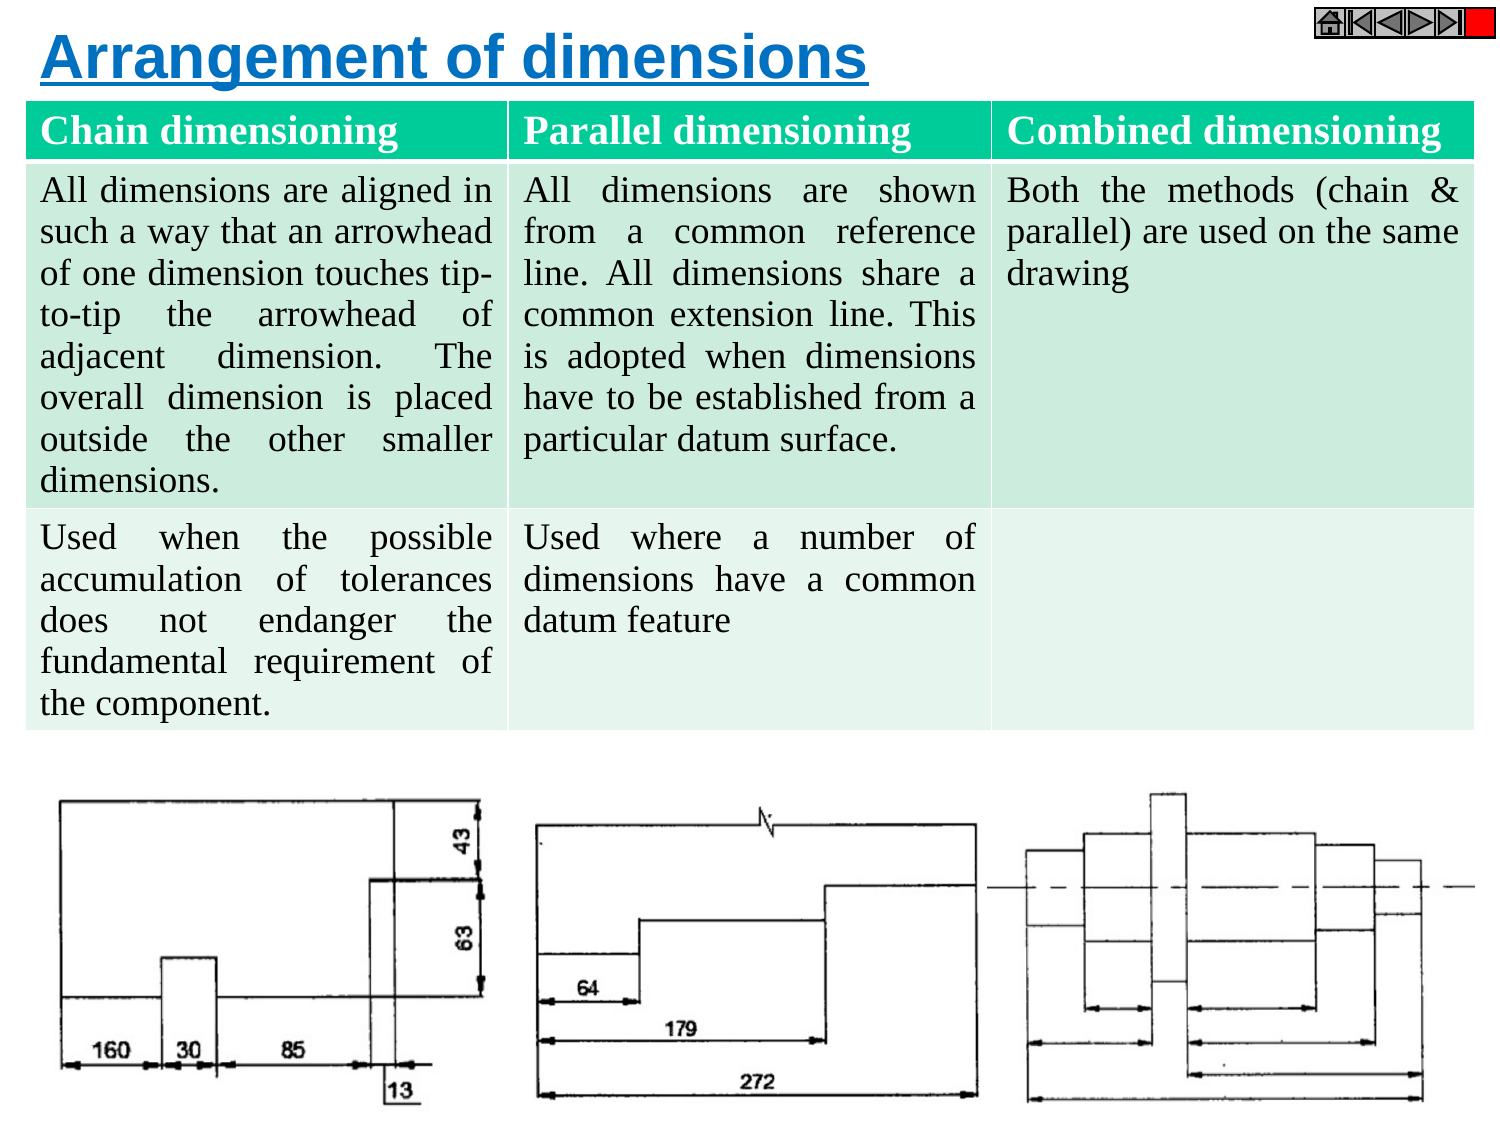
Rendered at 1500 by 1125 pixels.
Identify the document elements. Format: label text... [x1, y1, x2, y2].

text_box Arrangement of dimensions [24, 8, 1500, 99]
picture [49, 784, 491, 1125]
table_header Parallel dimensioning [509, 101, 991, 159]
table_cell Both the methods (chain & parallel) are used on the same drawing [992, 164, 1474, 508]
table_cell All dimensions are aligned in such a way that an arrowhead of one dimension touches tip-to-tip the arrowhead of adjacent dimension. The overall dimension is placed outside the other smaller dimensions. [26, 164, 507, 508]
table_cell Used when the possible accumulation of tolerances does not endanger the fundamental requirement of the component. [26, 509, 507, 730]
text_box [374, 433, 1125, 502]
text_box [1314, 7, 1496, 38]
table_cell [992, 509, 1474, 730]
picture [524, 781, 1476, 1125]
table_header Combined dimensioning [992, 101, 1474, 159]
table_cell Used where a number of dimensions have a common datum feature [509, 509, 991, 730]
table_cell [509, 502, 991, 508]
table_header Chain dimensioning [26, 101, 507, 159]
table_cell All dimensions are shown from a common reference line. All dimensions share a common extension line. This is adopted when dimensions have to be established from a particular datum surface. [509, 164, 991, 433]
